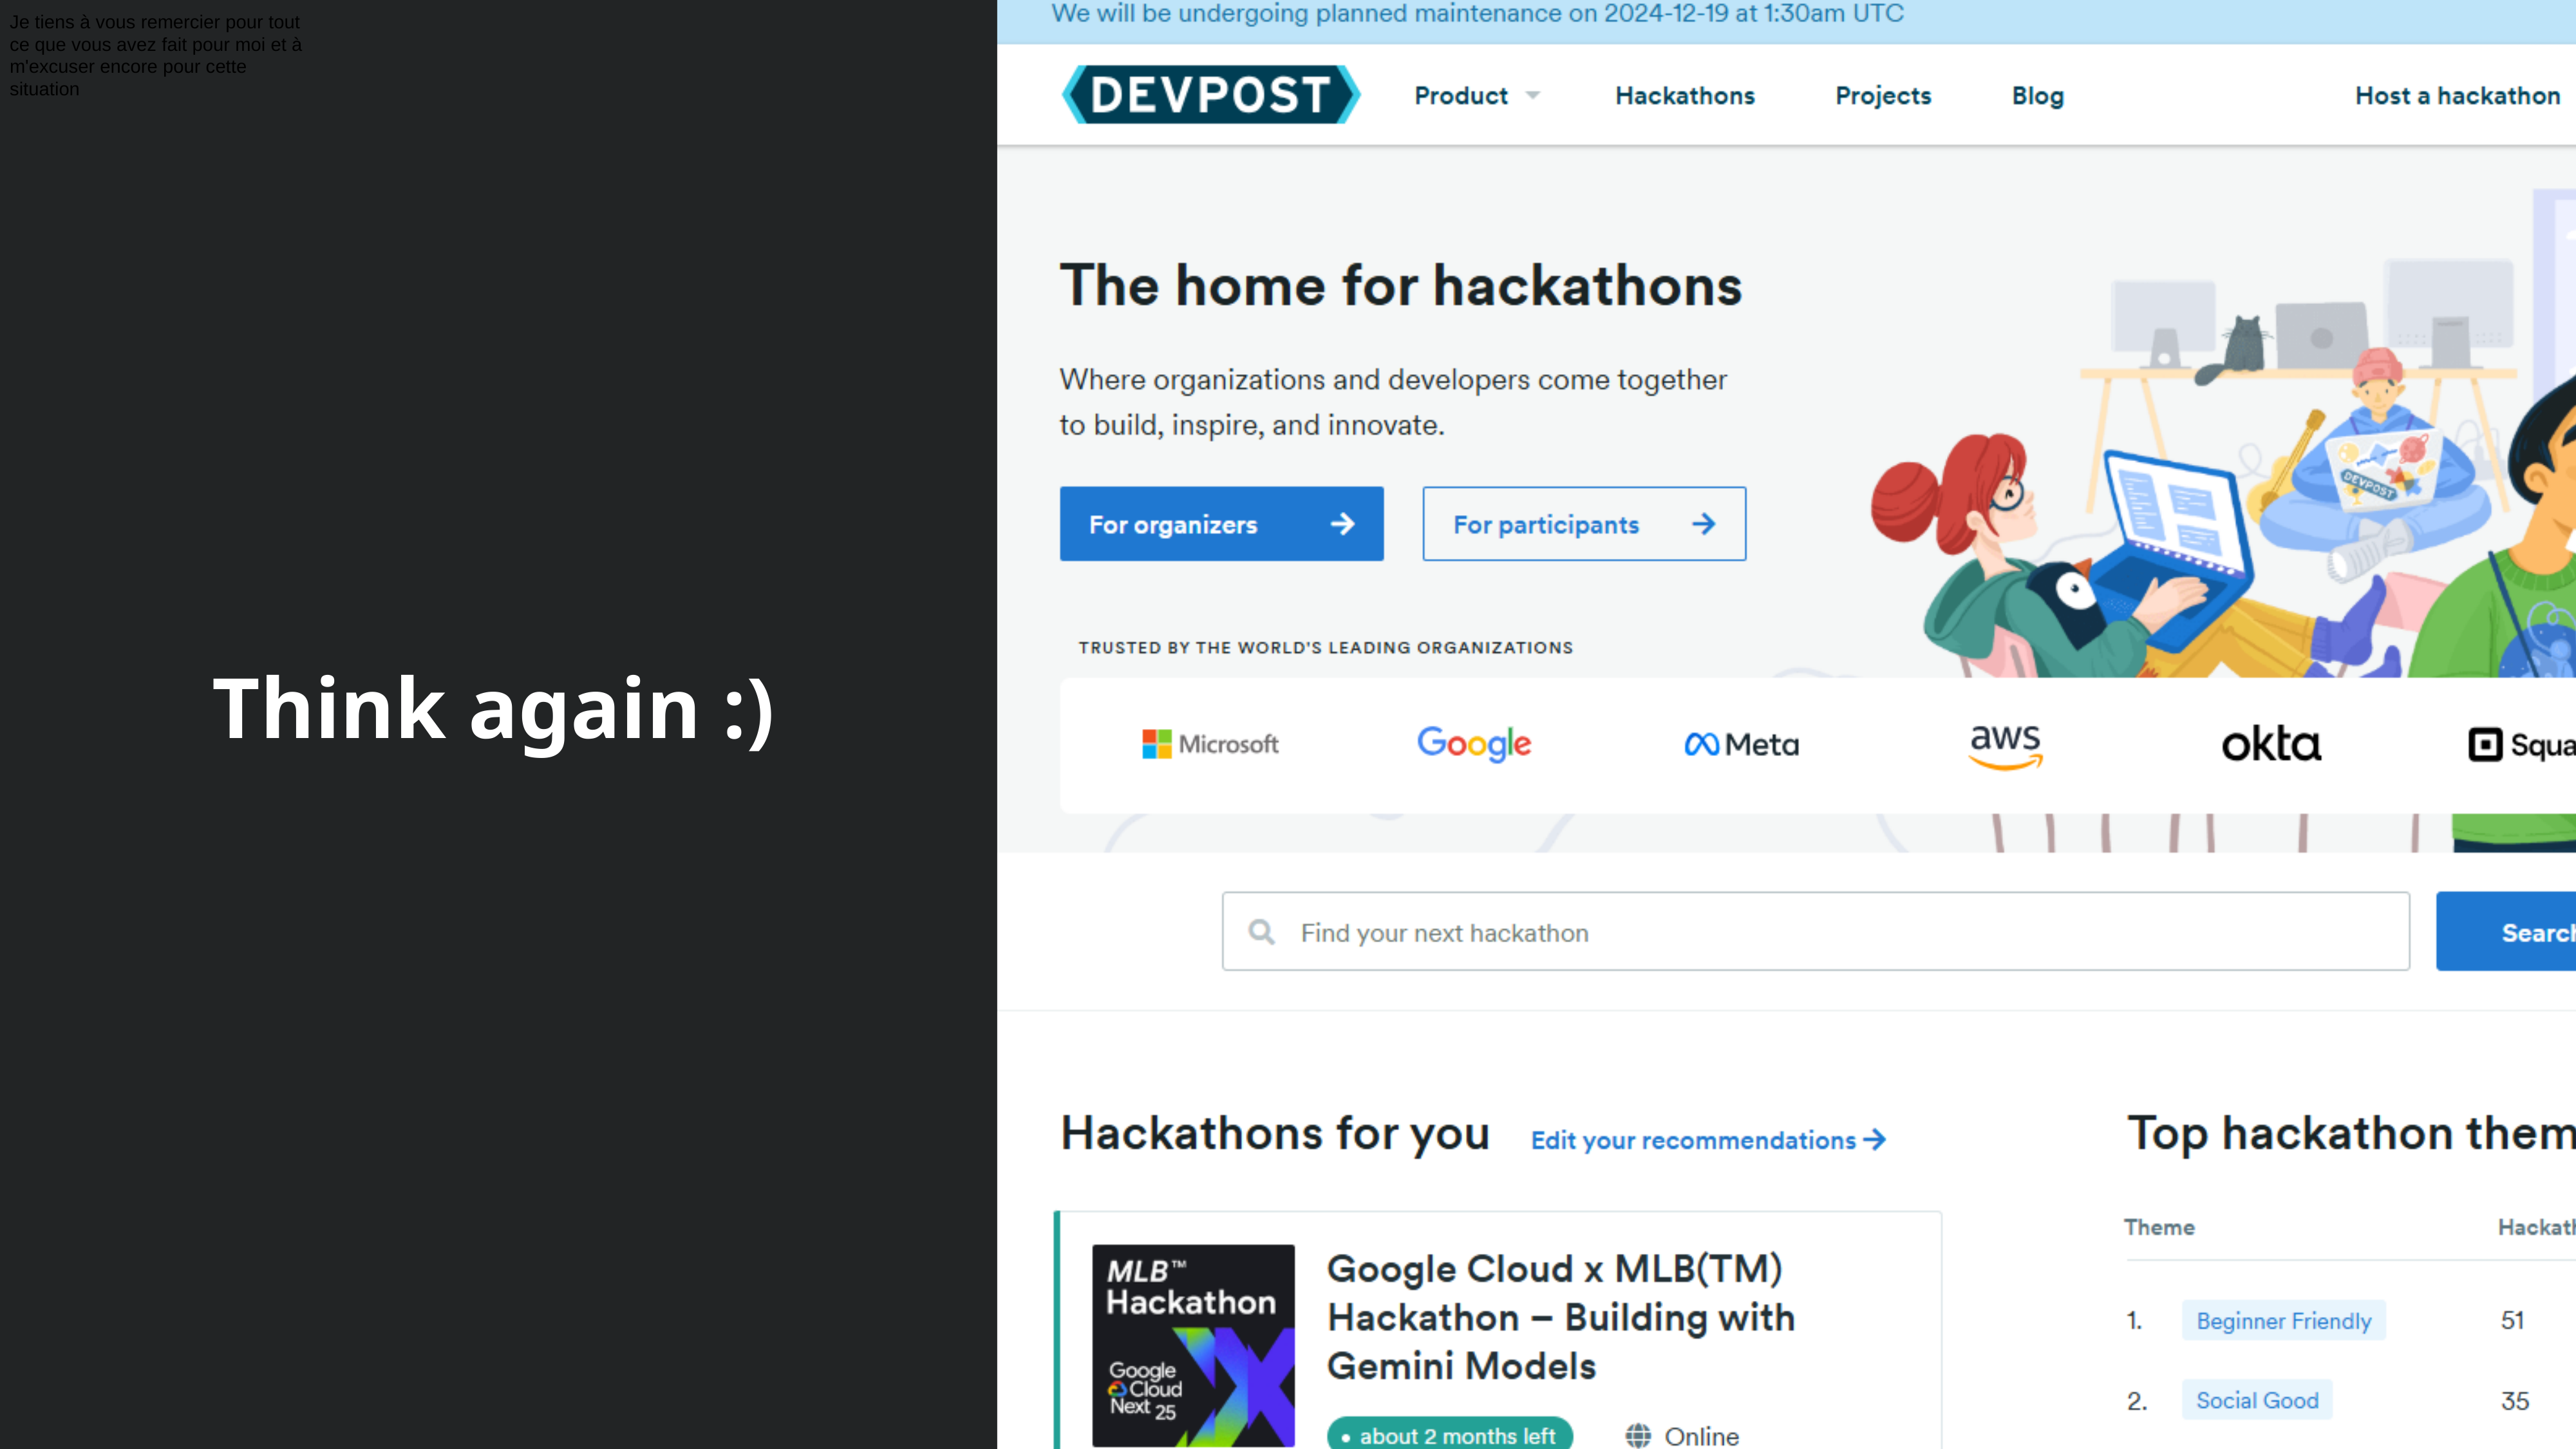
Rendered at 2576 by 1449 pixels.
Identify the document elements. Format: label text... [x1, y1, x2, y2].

text_box Je tiens à vous remercier pour tout ce que vous avez fait pour moi et à m'excuser encore pour cette situation [0, 0, 317, 109]
text_box Think again :) [202, 630, 992, 765]
picture [997, 0, 2576, 1449]
